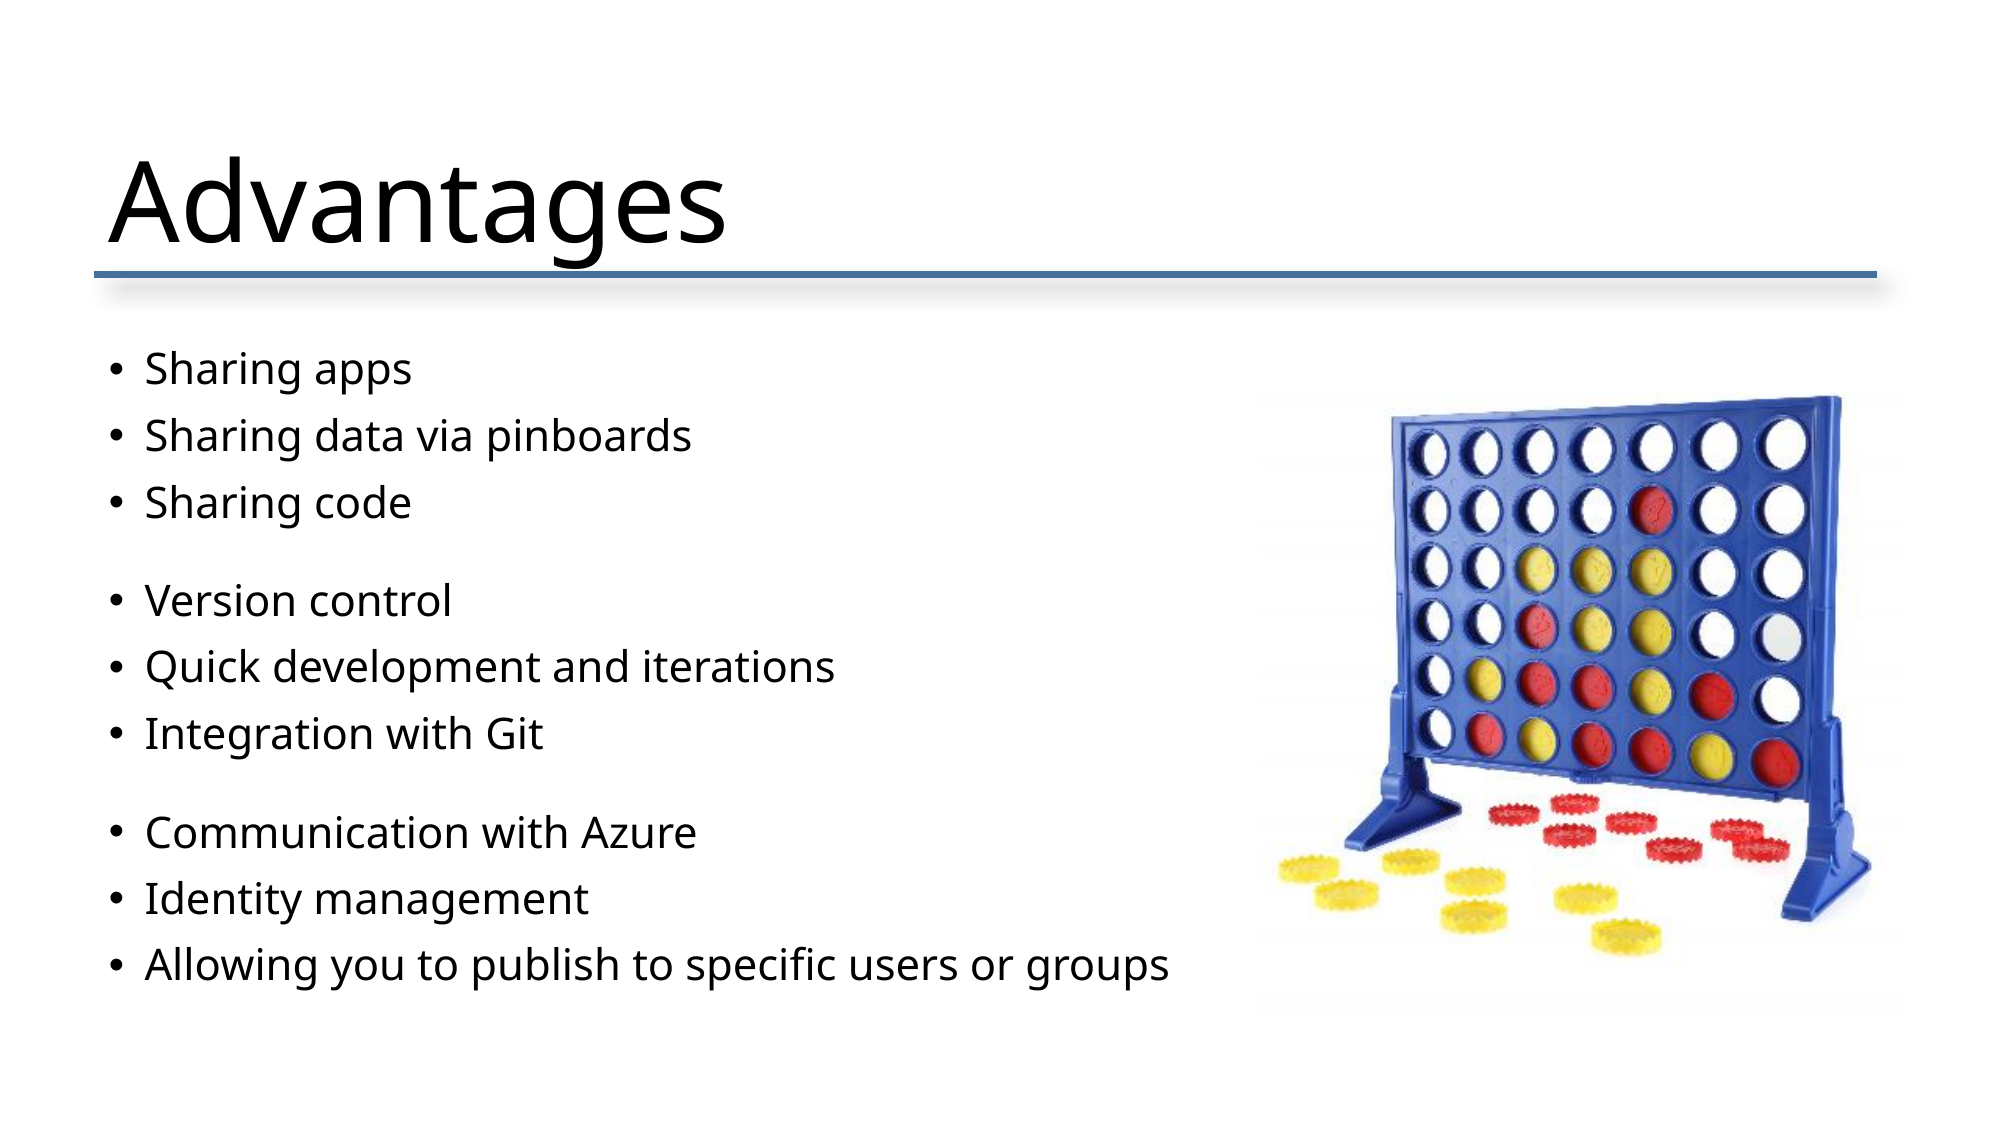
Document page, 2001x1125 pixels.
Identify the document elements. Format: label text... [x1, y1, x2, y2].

picture [1258, 342, 1907, 1016]
title Advantages [93, 39, 1902, 275]
list Sharing apps Sharing data via pinboards Sharing code Version control Quick development and iterations Integration with Git Communication with Azure Identity management Allowing you to publish to specific users or groups [93, 339, 1196, 1016]
